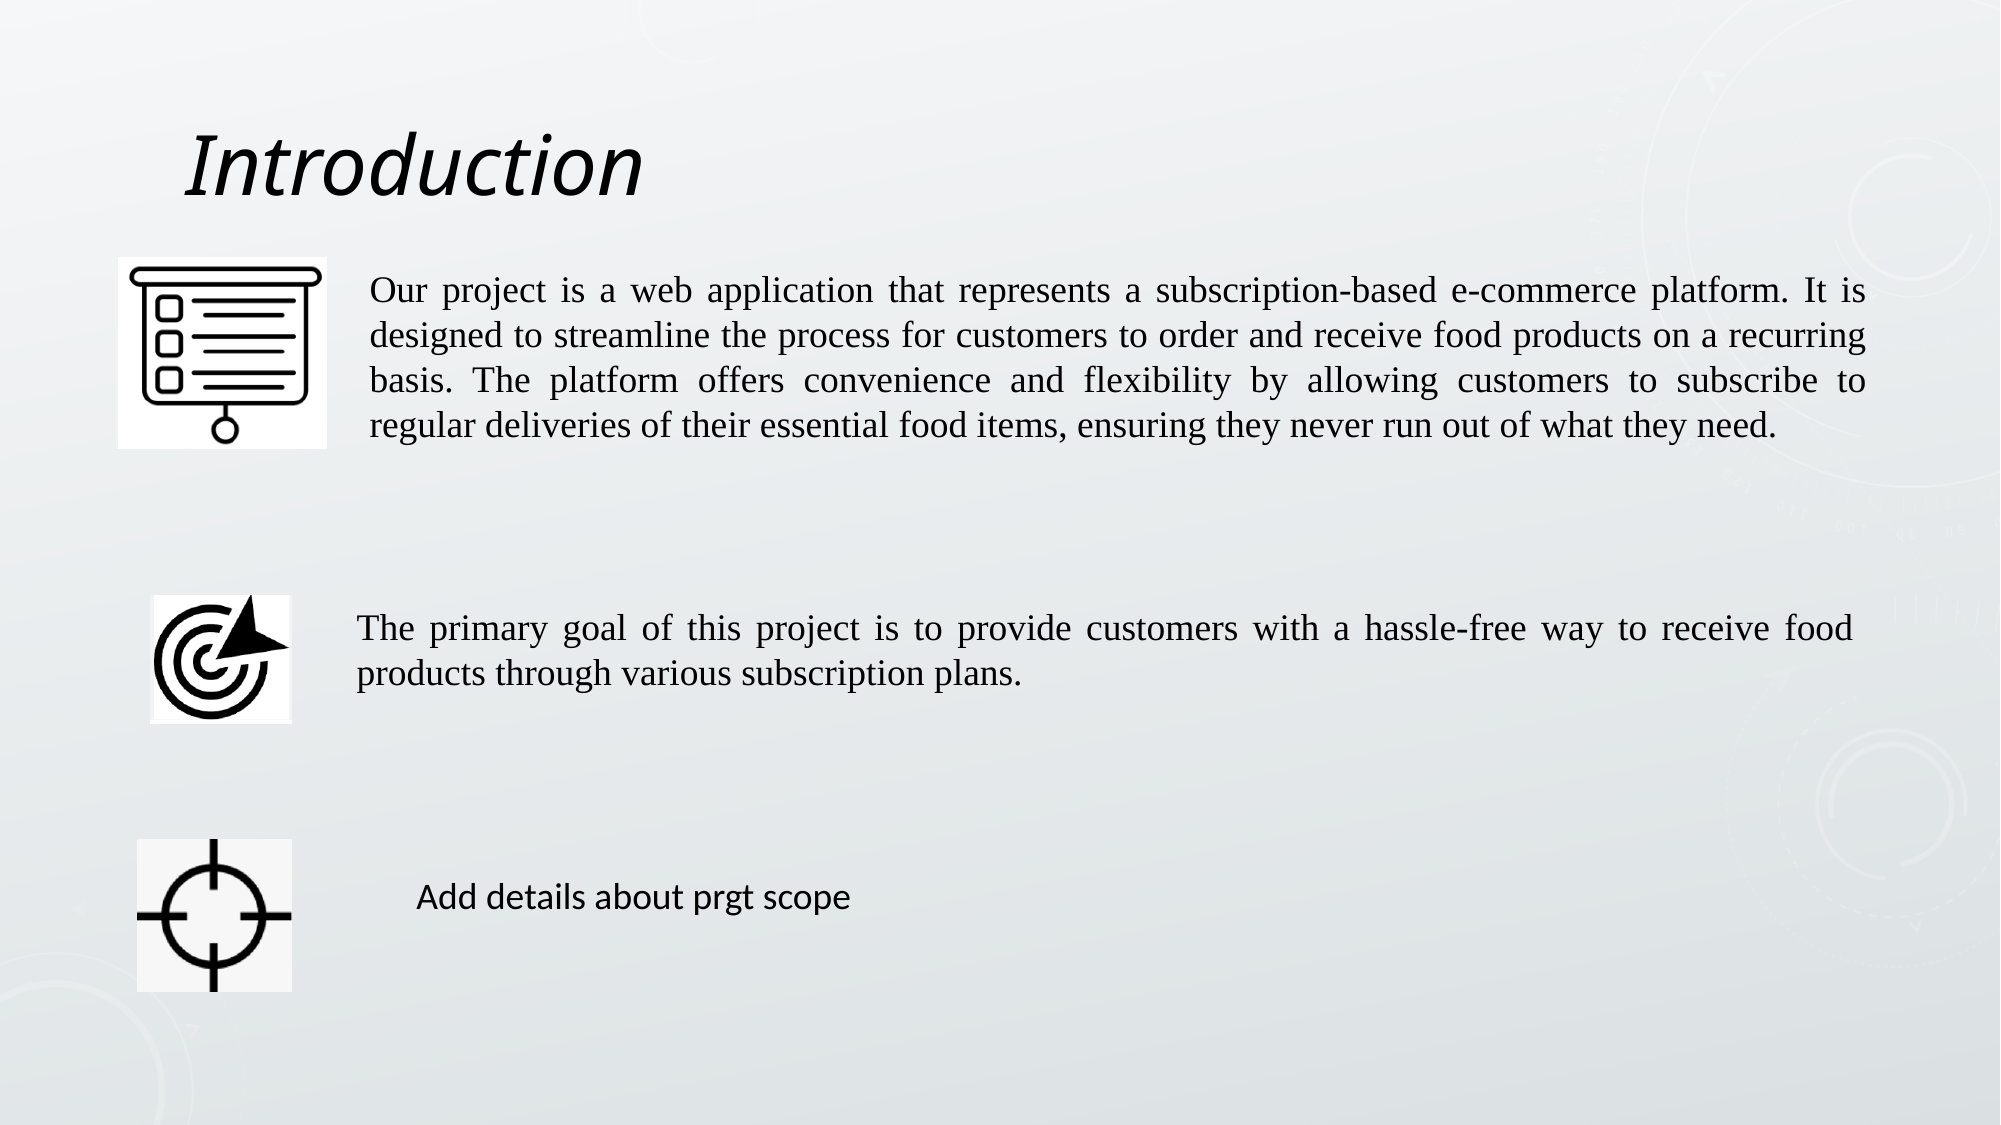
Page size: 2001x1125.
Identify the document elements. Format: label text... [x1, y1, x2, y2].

picture [0, 0, 2000, 1125]
text_box Introduction [171, 104, 1035, 220]
text_box Our project is a web application that represents a subscription-based e-commerce platform. It is designed to streamline the process for customers to order and receive food products on a recurring basis. The platform offers convenience and flexibility by allowing customers to subscribe to regular deliveries of their essential food items, ensuring they never run out of what they need. [354, 257, 1884, 453]
text_box Add details about prgt scope [401, 864, 1462, 925]
text_box The primary goal of this project is to provide customers with a hassle-free way to receive food products through various subscription plans. [341, 595, 1871, 701]
